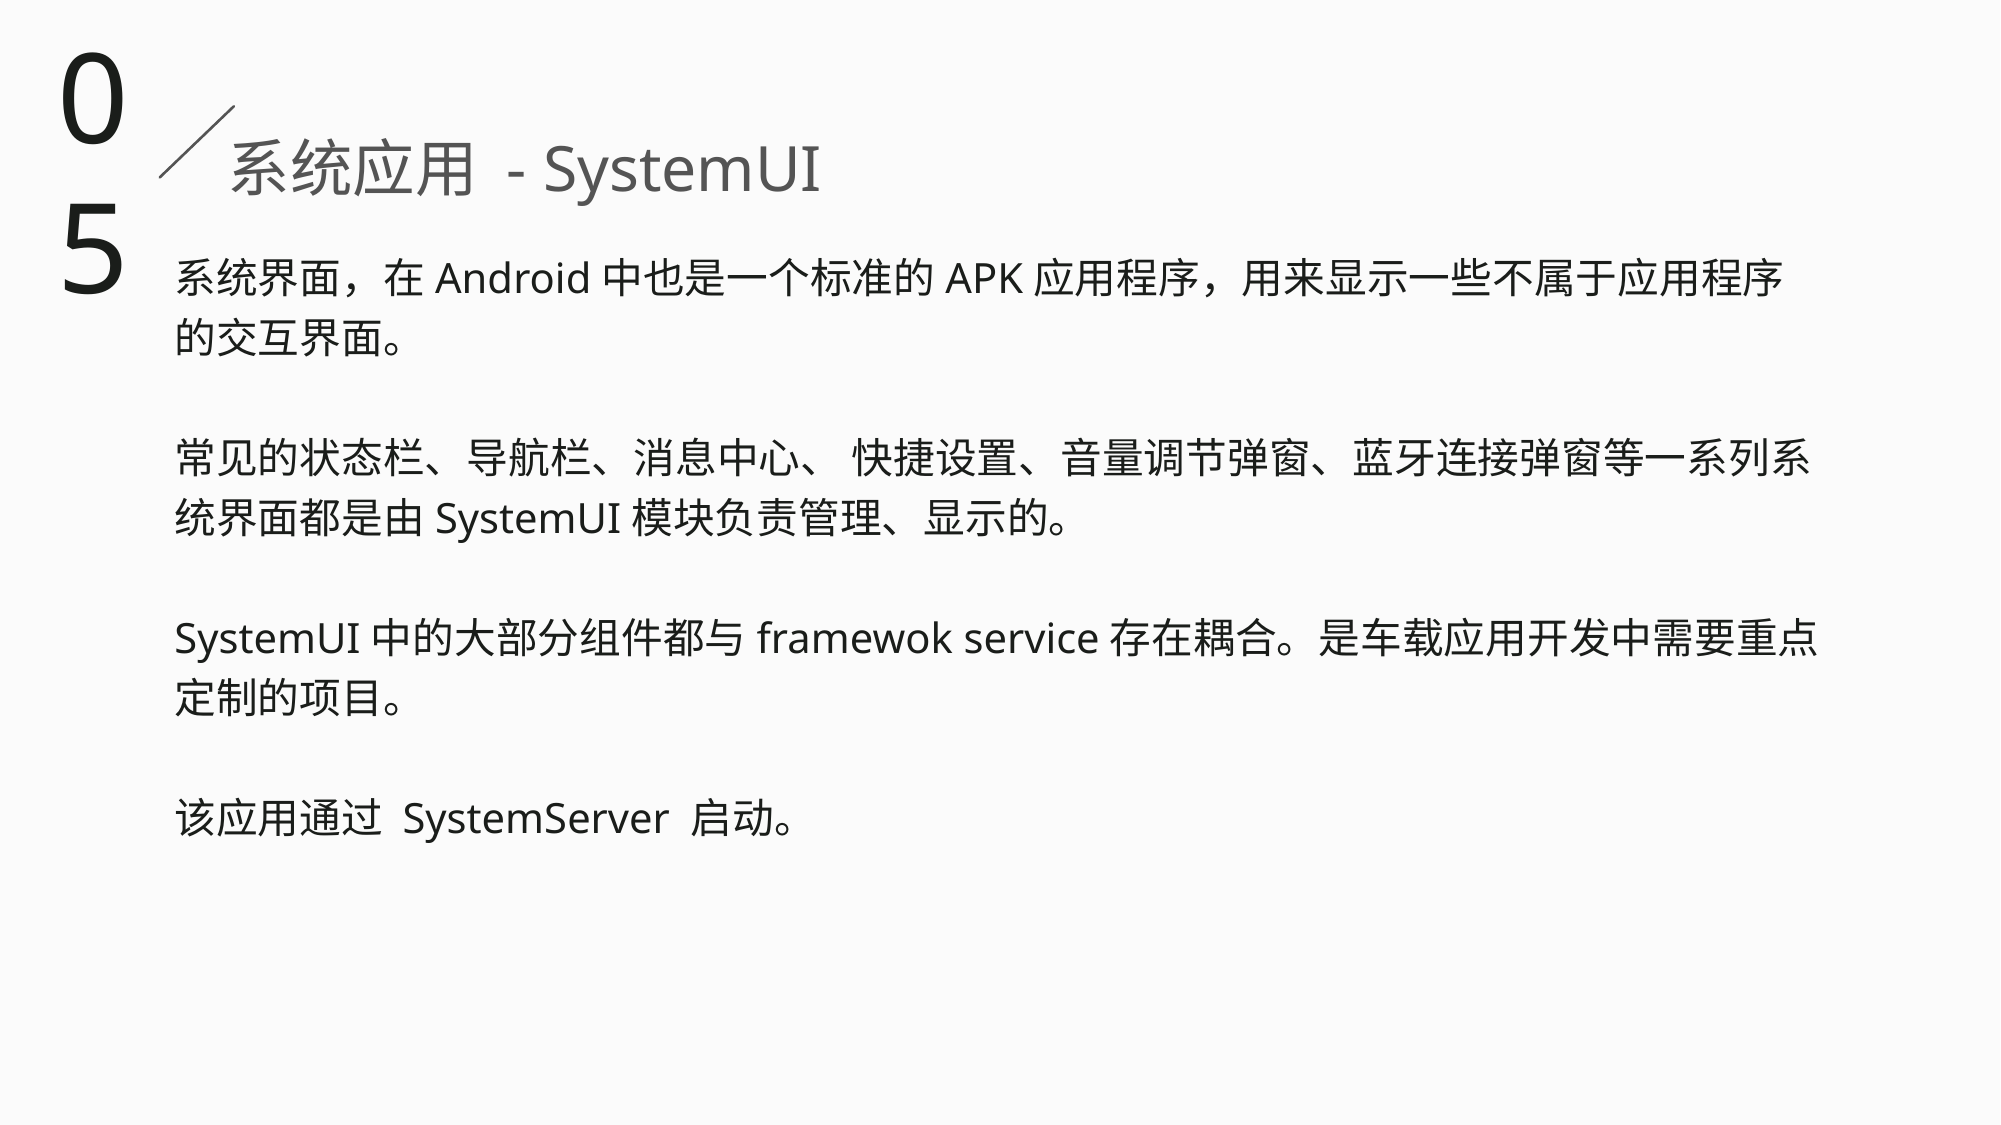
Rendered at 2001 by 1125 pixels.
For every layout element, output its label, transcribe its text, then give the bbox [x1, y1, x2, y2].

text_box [159, 106, 234, 178]
text_box 系统界面，在Android中也是一个标准的APK应用程序，用来显示一些不属于应用程序的交互界面。 常见的状态栏、导航栏、消息中心、 快捷设置、音量调节弹窗、蓝牙连接弹窗等一系列系统界面都是由SystemUI模块负责管理、显示的。 SystemUI中的大部分组件都与framewok service存在耦合。是车载应用开发中需要重点定制的项目。 该应用通过 SystemServer 启动。 [159, 234, 1839, 850]
text_box 系统应用 - SystemUI [213, 106, 1036, 211]
text_box 05 [42, 10, 214, 326]
